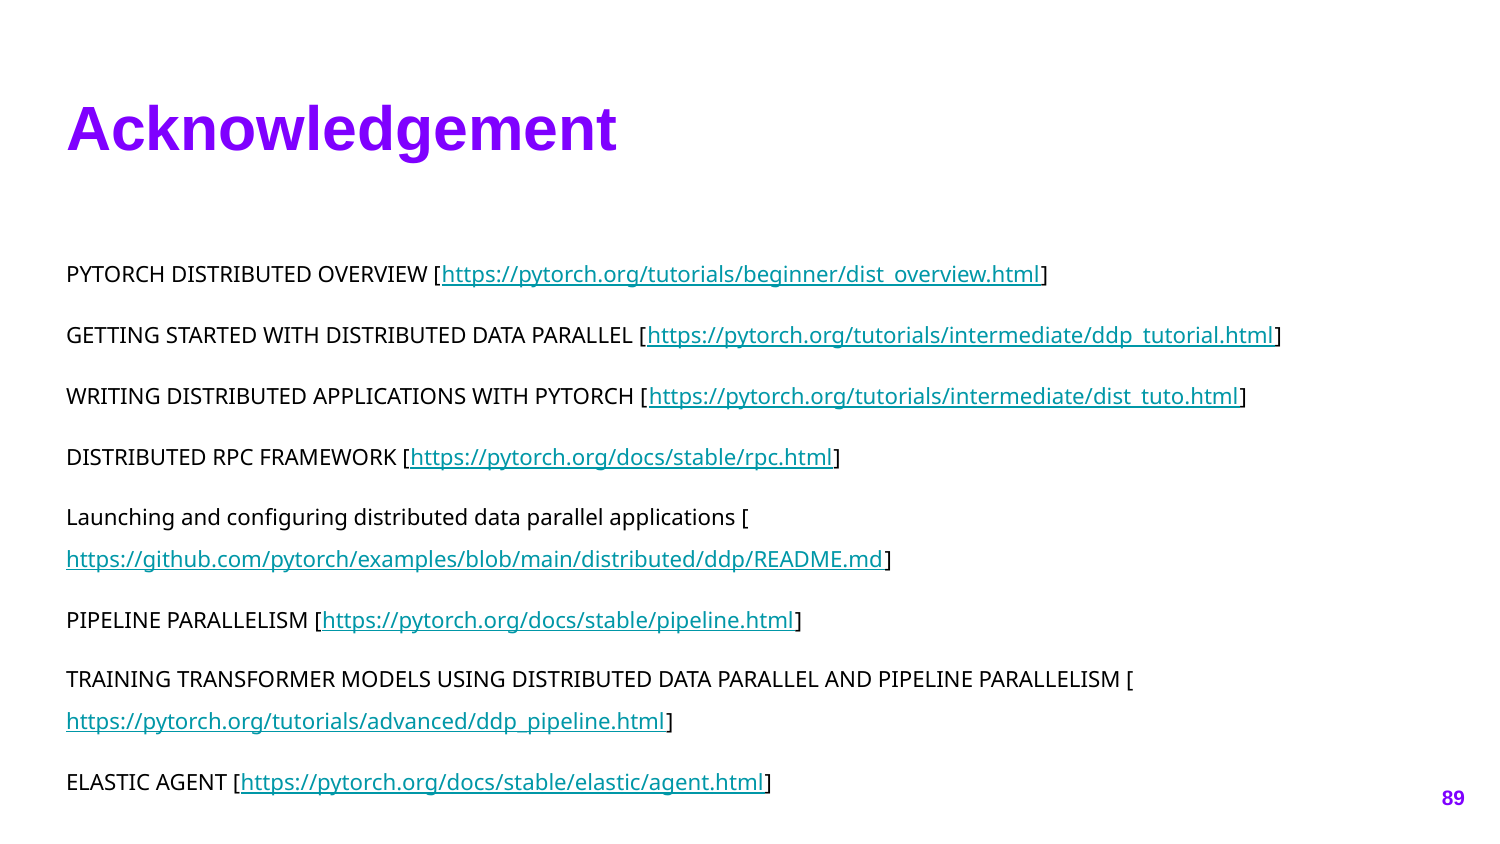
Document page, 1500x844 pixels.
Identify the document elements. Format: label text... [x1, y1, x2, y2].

title Acknowledgement [51, 72, 1449, 167]
slide_number ‹#› [1389, 764, 1480, 830]
list PYTORCH DISTRIBUTED OVERVIEW [https://pytorch.org/tutorials/beginner/dist_overview.html] GETTING STARTED WITH DISTRIBUTED DATA PARALLEL [https://pytorch.org/tutorials/intermediate/ddp_tutorial.html] WRITING DISTRIBUTED APPLICATIONS WITH PYTORCH [https://pytorch.org/tutorials/intermediate/dist_tuto.html] DISTRIBUTED RPC FRAMEWORK [https://pytorch.org/docs/stable/rpc.html] Launching and configuring distributed data parallel applications [https://github.com/pytorch/examples/blob/main/distributed/ddp/README.md] PIPELINE PARALLELISM [https://pytorch.org/docs/stable/pipeline.html] TRAINING TRANSFORMER MODELS USING DISTRIBUTED DATA PARALLEL AND PIPELINE PARALLELISM [https://pytorch.org/tutorials/advanced/ddp_pipeline.html] ELASTIC AGENT [https://pytorch.org/docs/stable/elastic/agent.html] [51, 230, 1460, 815]
